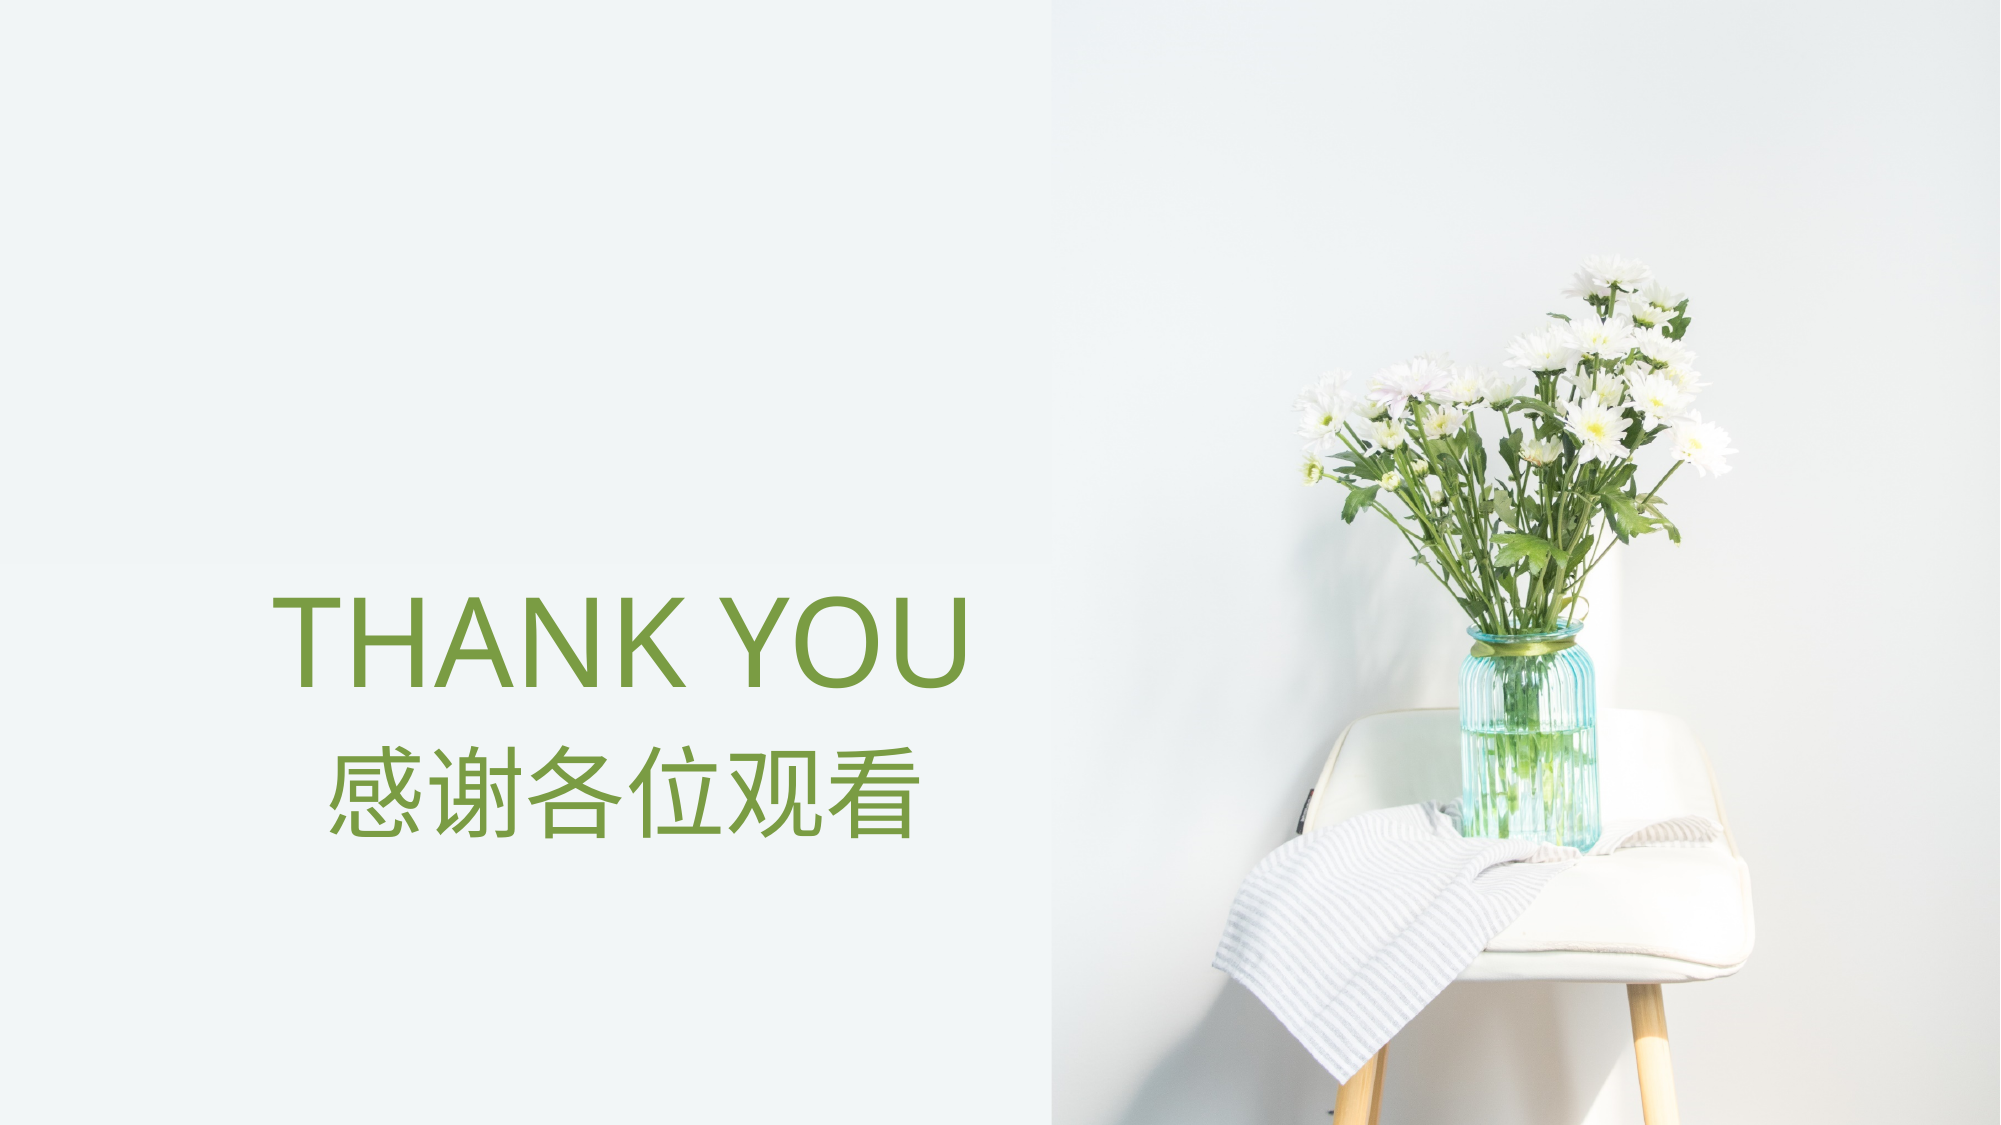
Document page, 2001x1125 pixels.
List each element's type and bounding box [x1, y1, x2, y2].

text_box [250, 562, 1000, 852]
picture [1051, 0, 2000, 1125]
